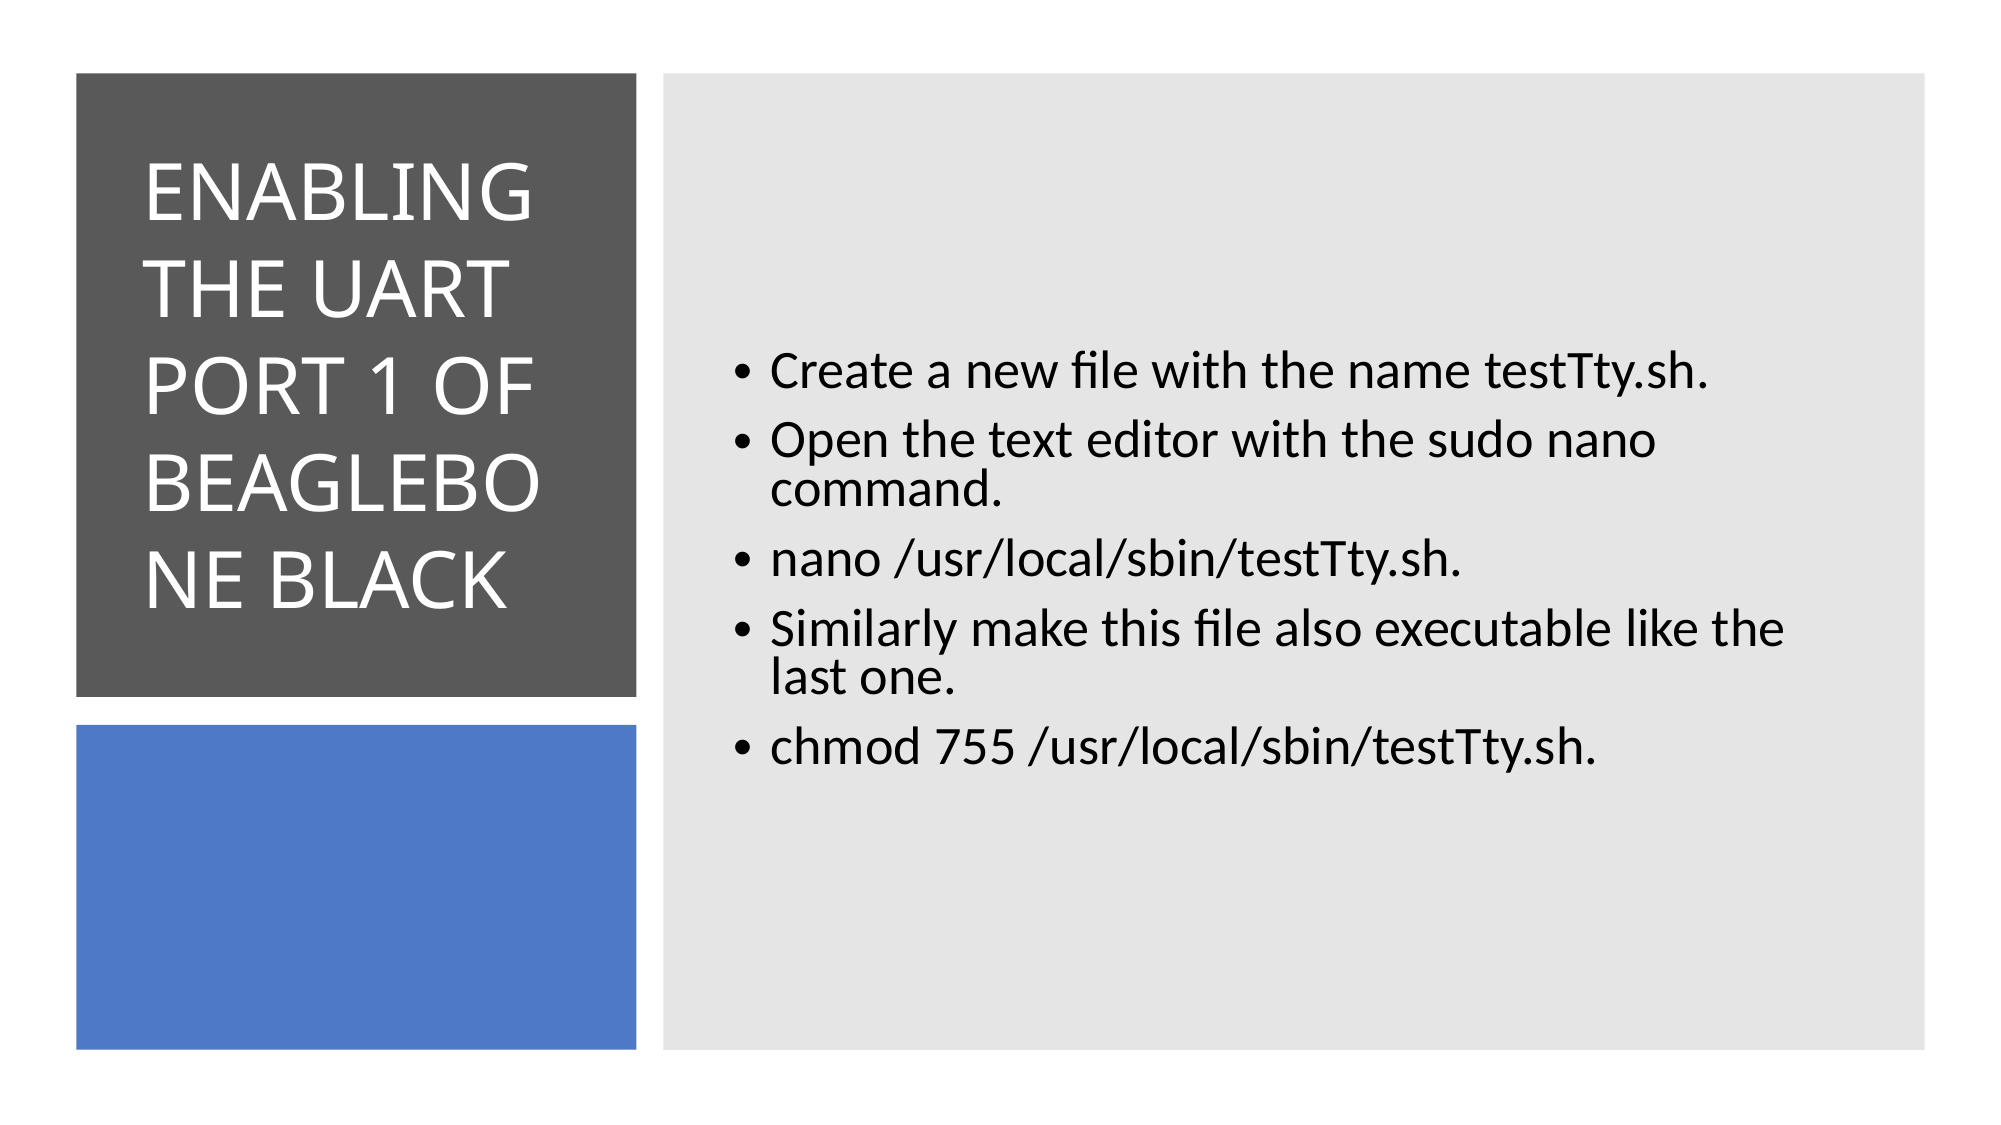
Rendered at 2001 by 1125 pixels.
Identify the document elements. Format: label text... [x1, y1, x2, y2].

text_box ENABLING THE UART PORT 1 OF BEAGLEBONE BLACK [127, 119, 595, 651]
text_box [74, 723, 639, 1052]
text_box Create a new file with the name testTty.sh. Open the text editor with the sudo nano command. nano /usr/local/sbin/testTty.sh. Similarly make this file also executable like the last one. chmod 755 /usr/local/sbin/testTty.sh. [718, 112, 1873, 1011]
text_box [74, 71, 639, 699]
text_box [661, 71, 1927, 1052]
